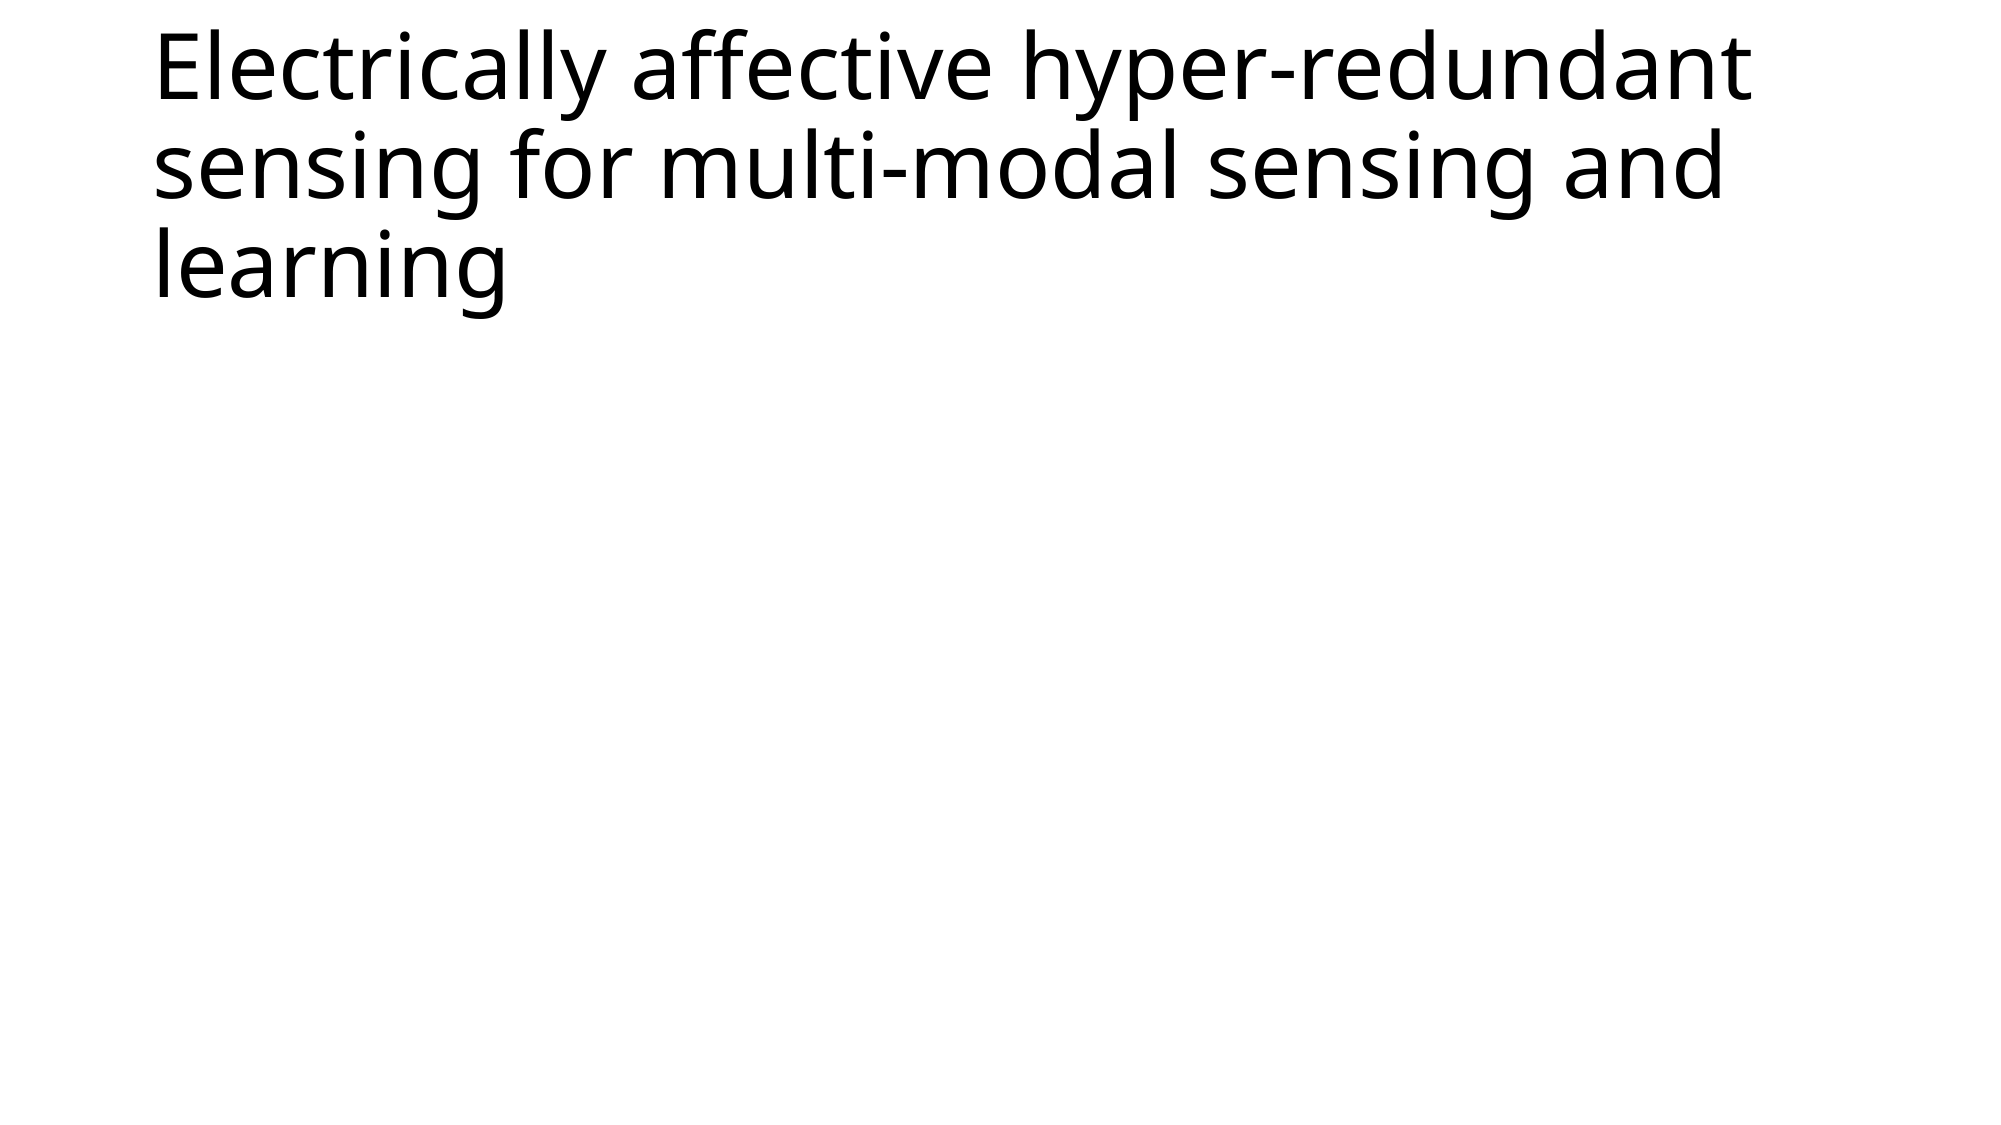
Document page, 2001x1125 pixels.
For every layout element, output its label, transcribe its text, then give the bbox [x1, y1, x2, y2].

title Electrically affective hyper-redundant sensing for multi-modal sensing and learning [137, 59, 1863, 278]
